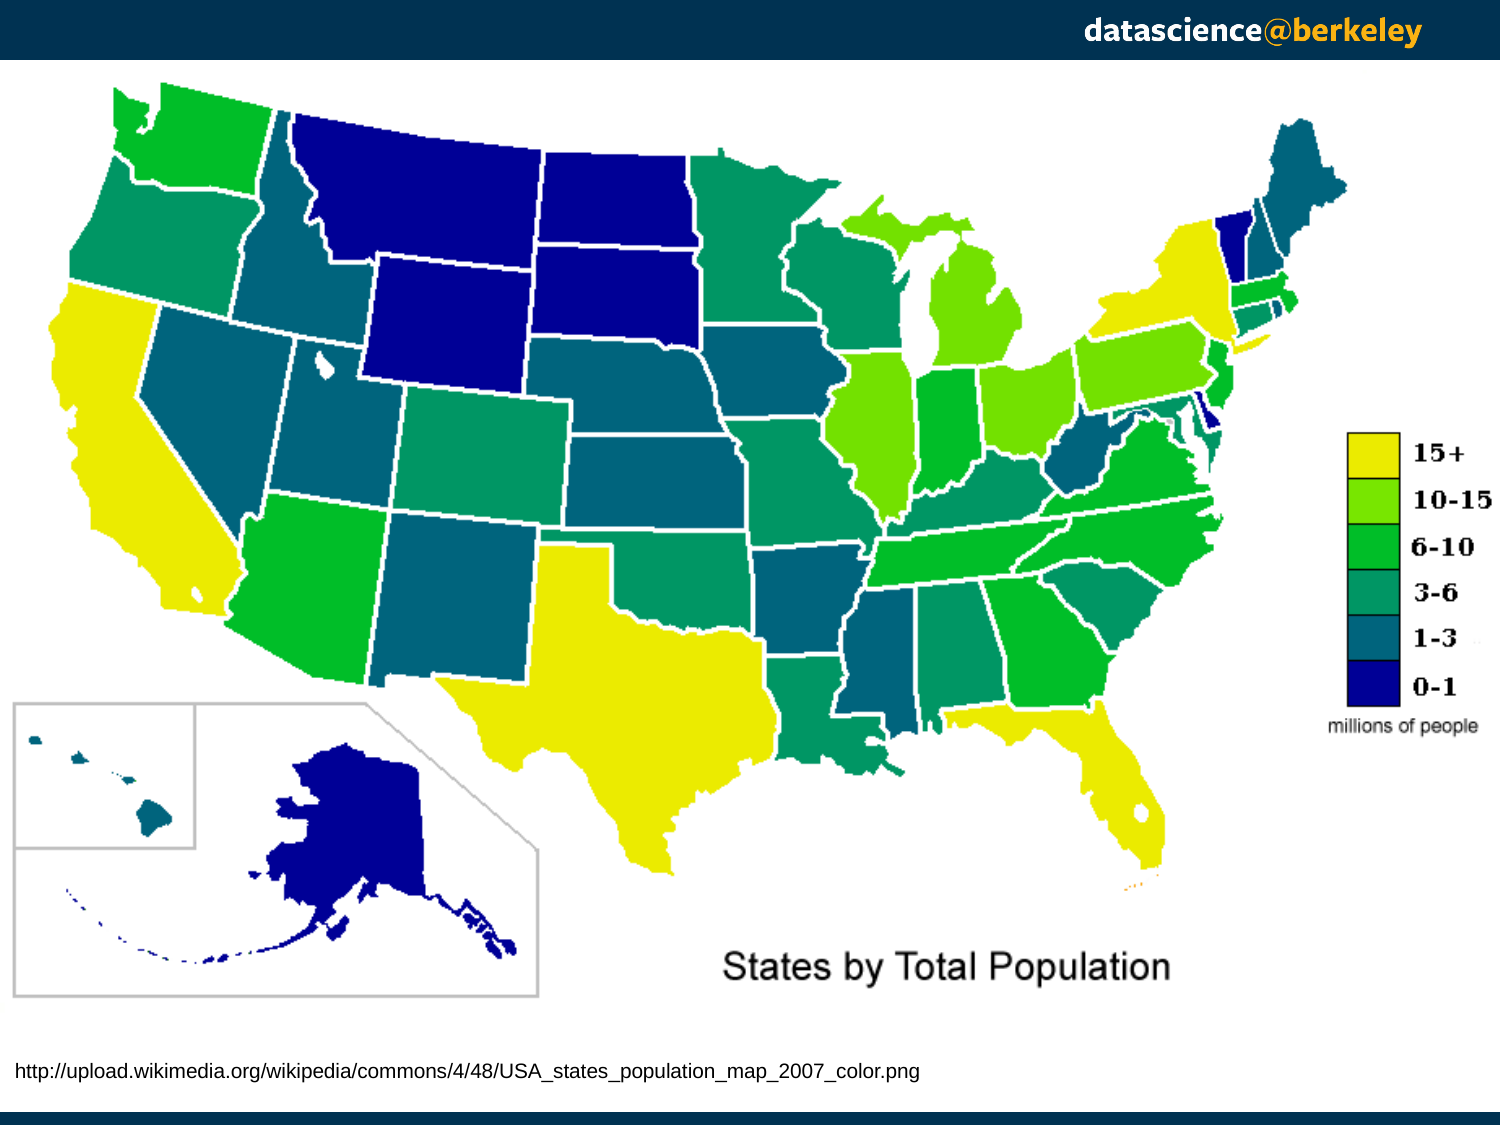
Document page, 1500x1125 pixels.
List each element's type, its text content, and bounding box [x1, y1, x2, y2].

picture [0, 69, 1500, 1022]
text_box http://upload.wikimedia.org/wikipedia/commons/4/48/USA_states_population_map_2007_color.png [0, 1050, 1129, 1090]
picture [1079, 10, 1431, 52]
